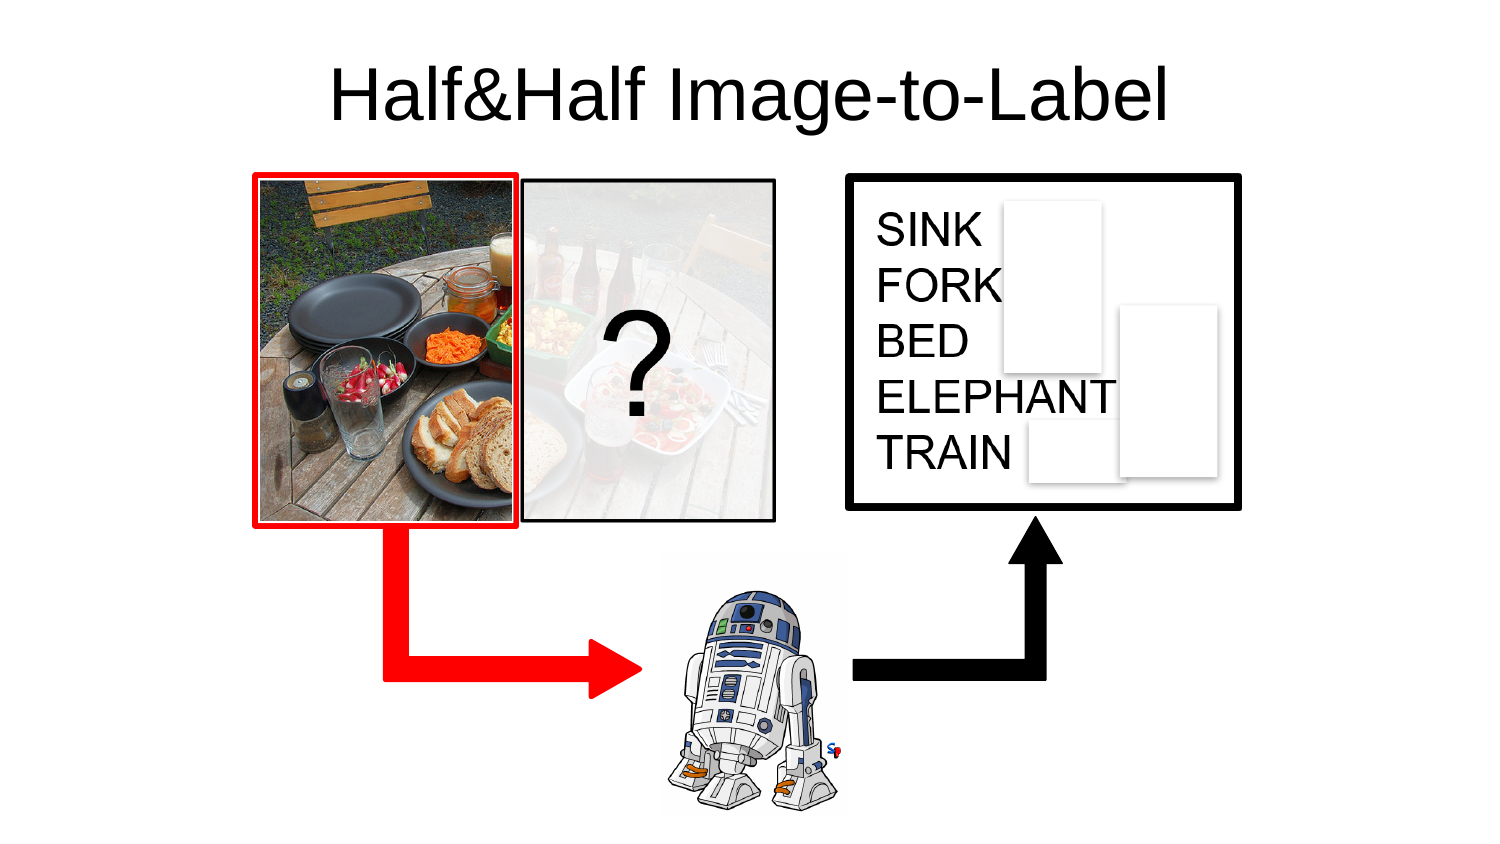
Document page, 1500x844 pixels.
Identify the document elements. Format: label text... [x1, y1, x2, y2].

title Half&Half Image-to-Label [51, 30, 1449, 151]
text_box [252, 172, 1242, 817]
